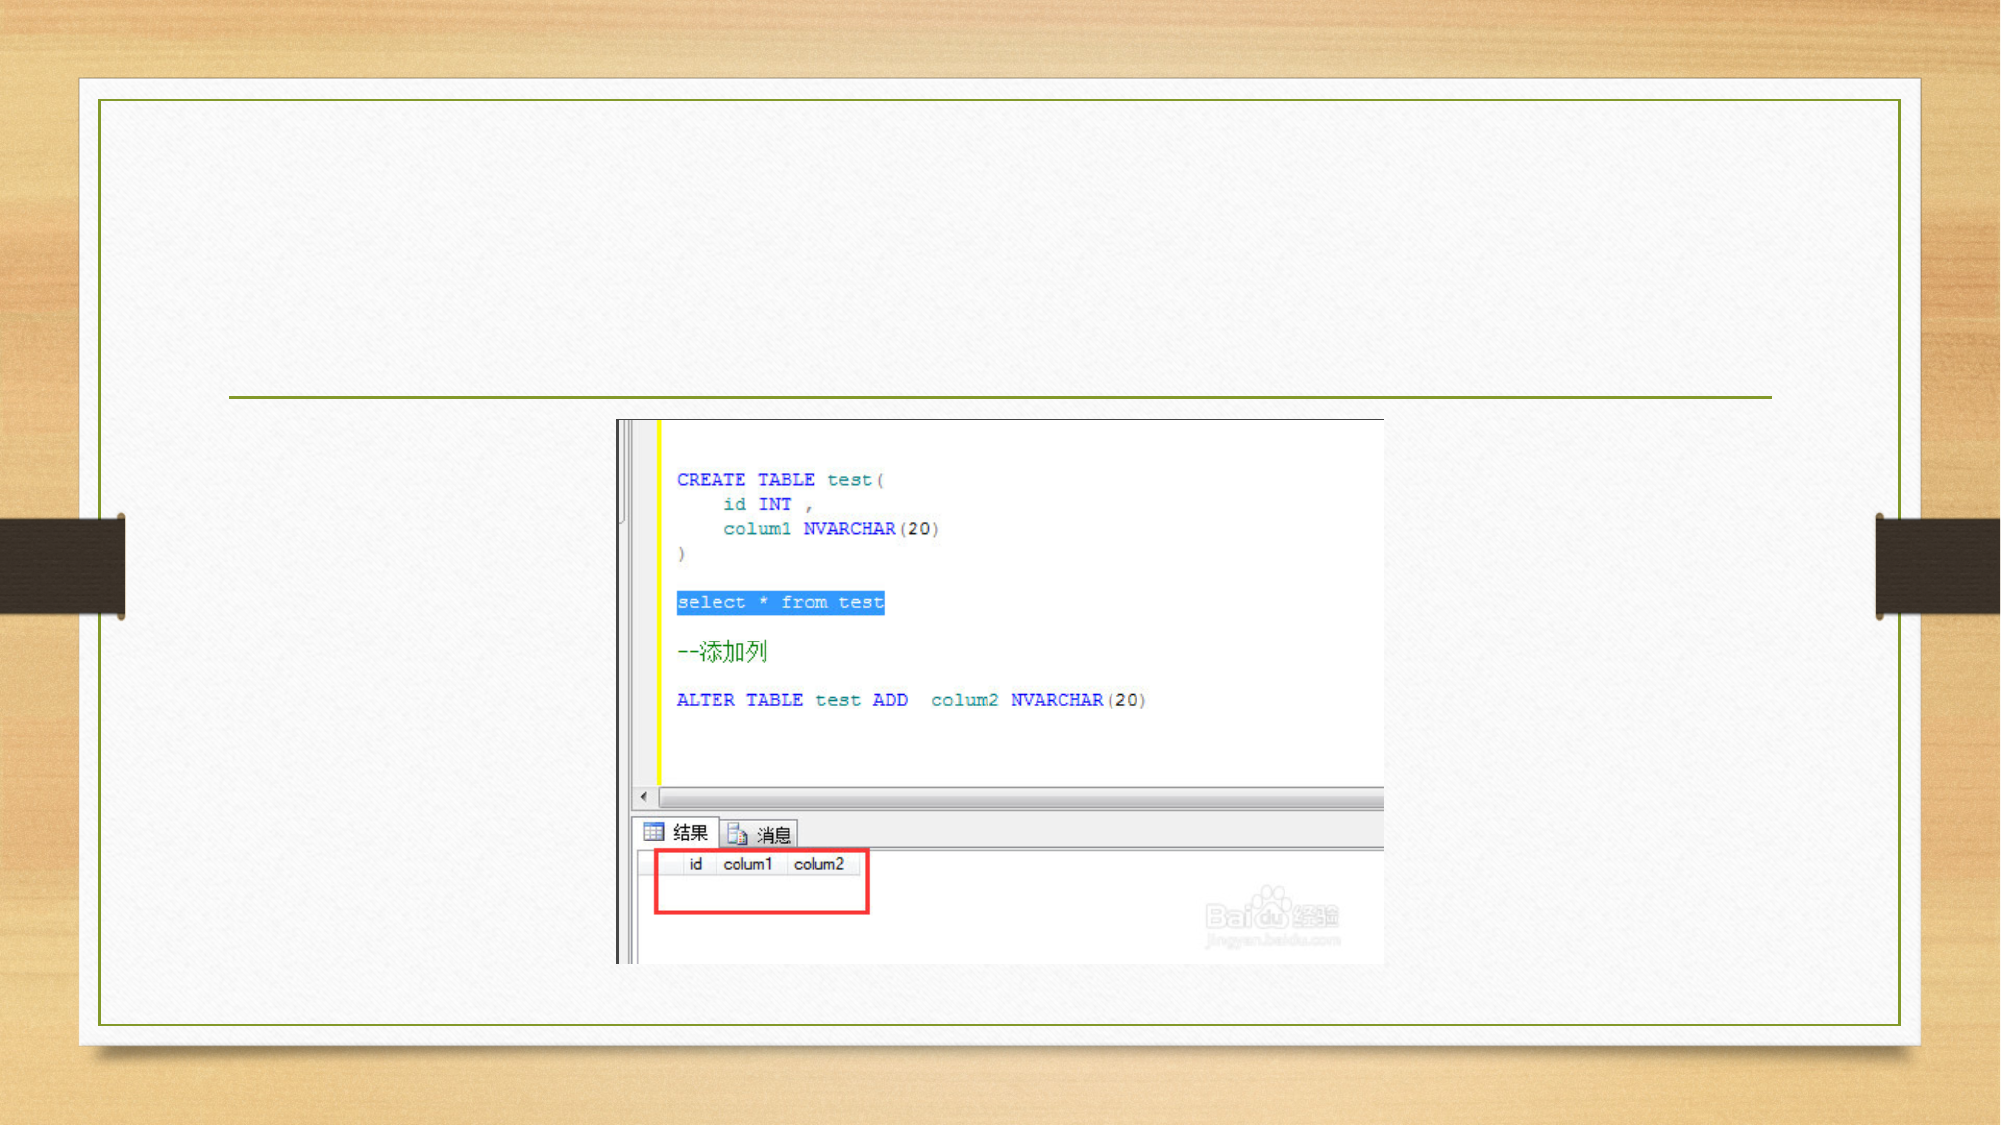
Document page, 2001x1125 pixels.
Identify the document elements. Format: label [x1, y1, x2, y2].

picture [0, 0, 2001, 1125]
list [616, 419, 1384, 964]
